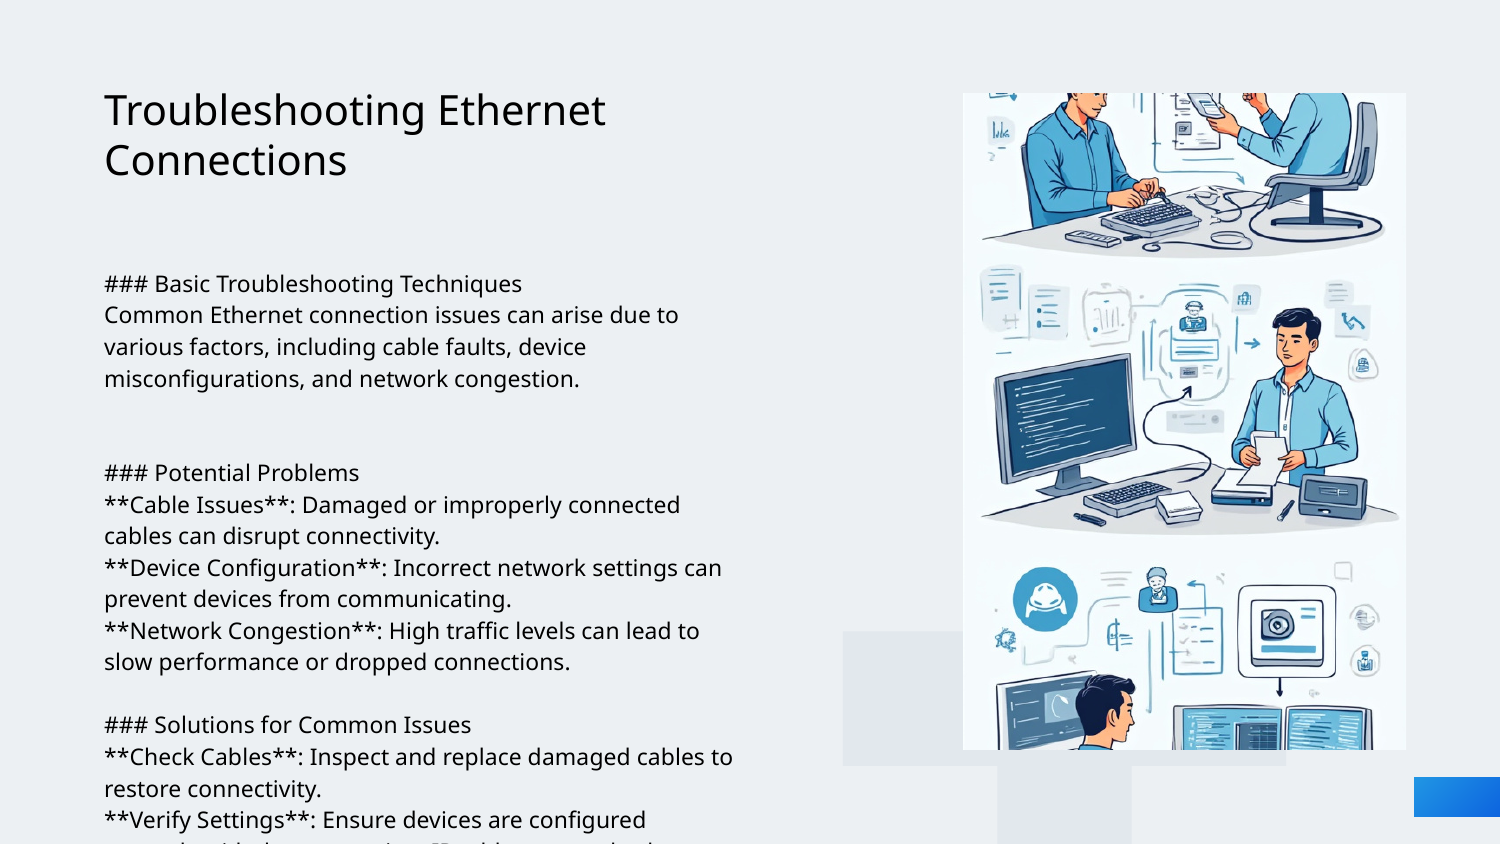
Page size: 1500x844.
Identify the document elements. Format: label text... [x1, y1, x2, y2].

list ### Basic Troubleshooting Techniques Common Ethernet connection issues can arise due to various factors, including cable faults, device misconfigurations, and network congestion. ### Potential Problems **Cable Issues**: Damaged or improperly connected cables can disrupt connectivity. **Device Configuration**: Incorrect network settings can prevent devices from communicating. **Network Congestion**: High traffic levels can lead to slow performance or dropped connections. ### Solutions for Common Issues **Check Cables**: Inspect and replace damaged cables to restore connectivity. **Verify Settings**: Ensure devices are configured correctly with the appropriate IP addresses and subnet masks. **Monitor Traffic**: Use network monitoring tools to identify and address congestion issues. ### Illustrations of Troubleshooting Steps Visual aids can enhance understanding of troubleshooting techniques and common problems encountered in Ethernet connections. ### Summary Basic troubleshooting techniques are essential for maintaining Ethernet connections, ensuring reliable communication and optimal network performance. [92, 226, 747, 765]
picture [962, 93, 1407, 751]
title Troubleshooting Ethernet Connections [92, 72, 765, 156]
